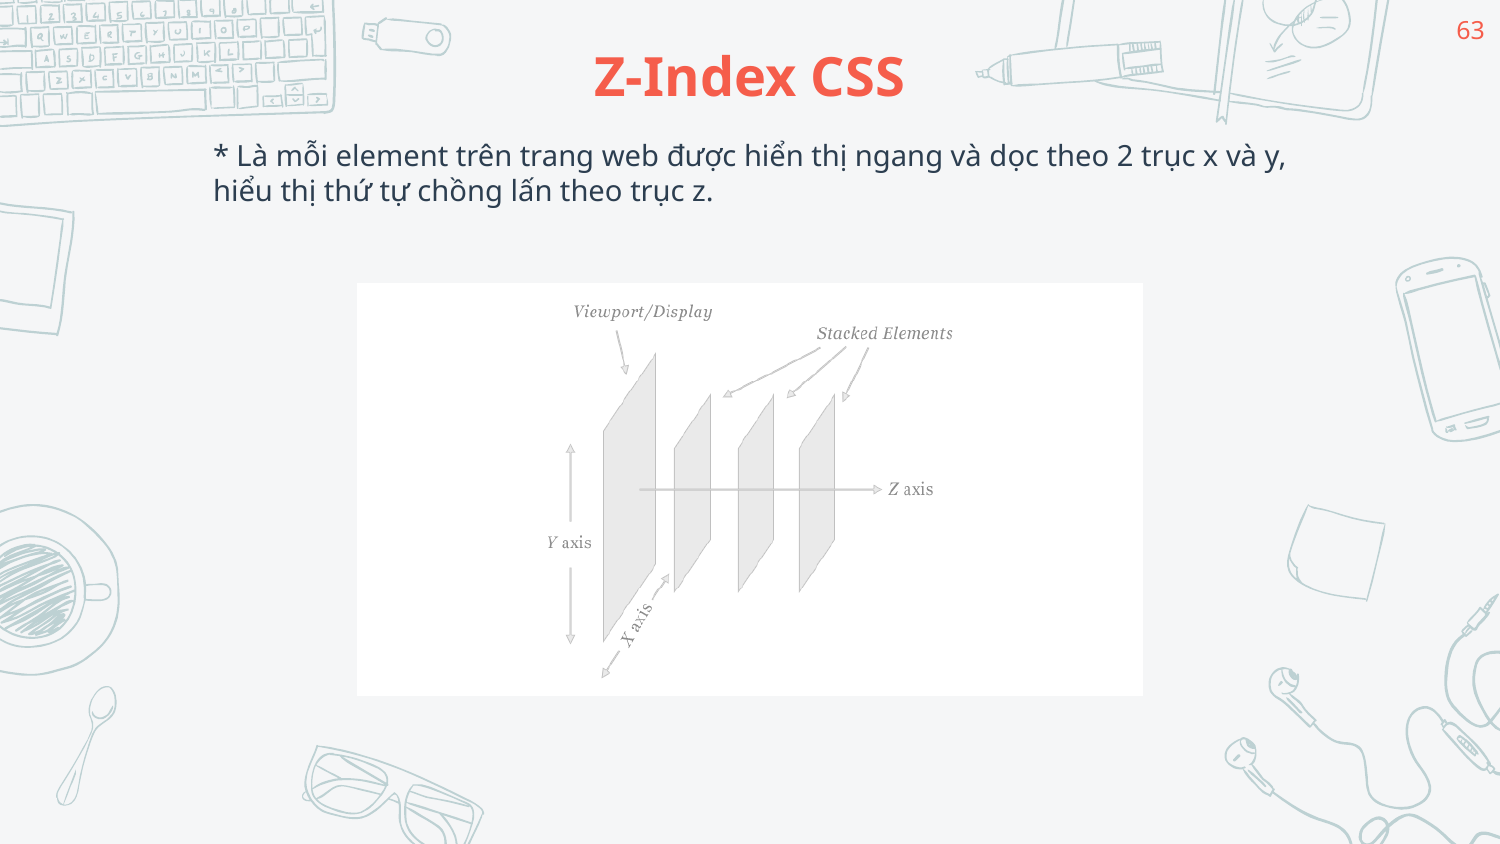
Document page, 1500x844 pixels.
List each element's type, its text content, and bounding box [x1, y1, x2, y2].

slide_number 63 [1435, 0, 1500, 53]
picture [356, 283, 1144, 697]
title Z-Index CSS [185, 26, 1315, 122]
list * Là mỗi element trên trang web được hiển thị ngang và dọc theo 2 trục x và y, hiểu thị thứ tự chồng lấn theo trục z. [185, 122, 1315, 696]
